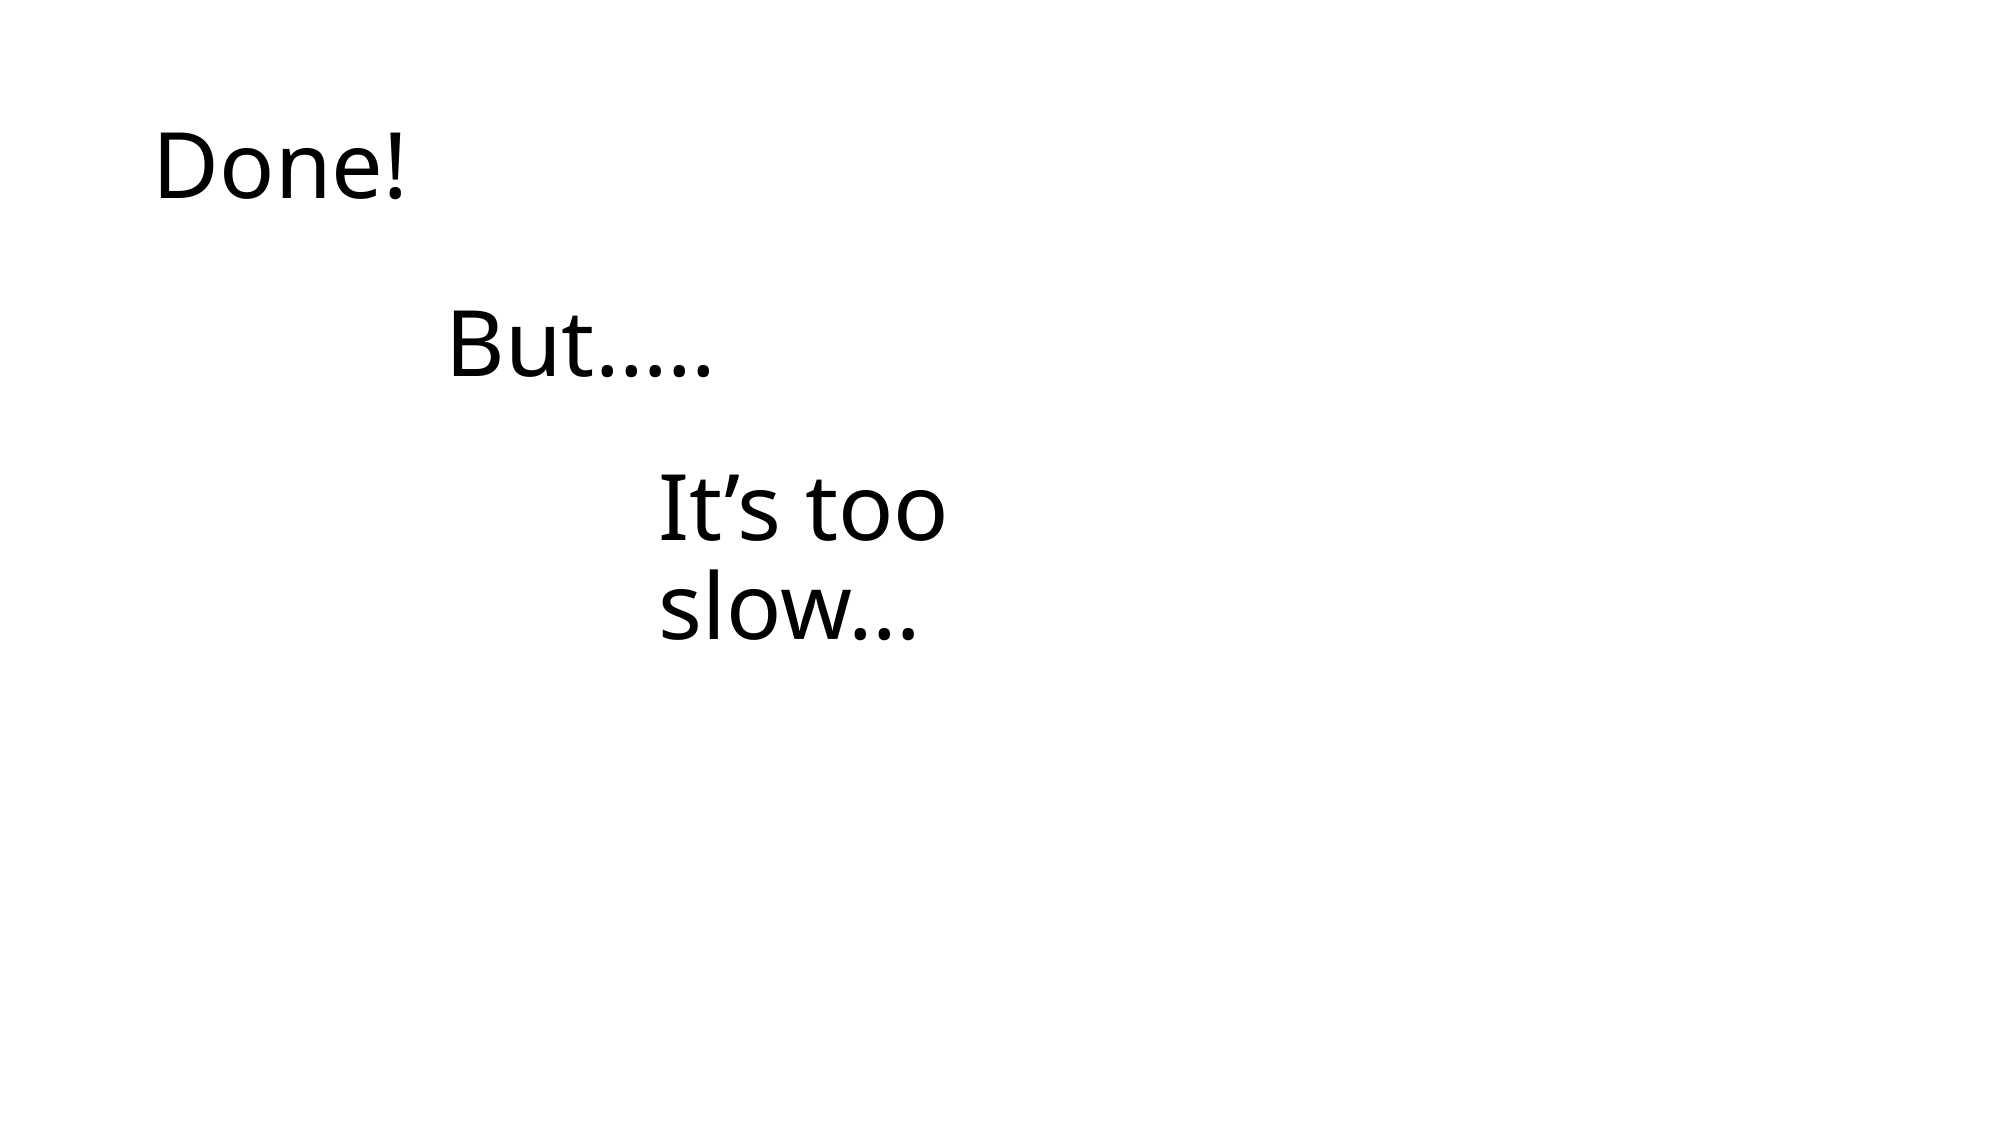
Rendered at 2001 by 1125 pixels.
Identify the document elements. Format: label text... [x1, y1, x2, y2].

text_box It’s too slow… [643, 451, 1179, 669]
text_box But….. [430, 238, 858, 456]
title Done! [137, 59, 1863, 278]
